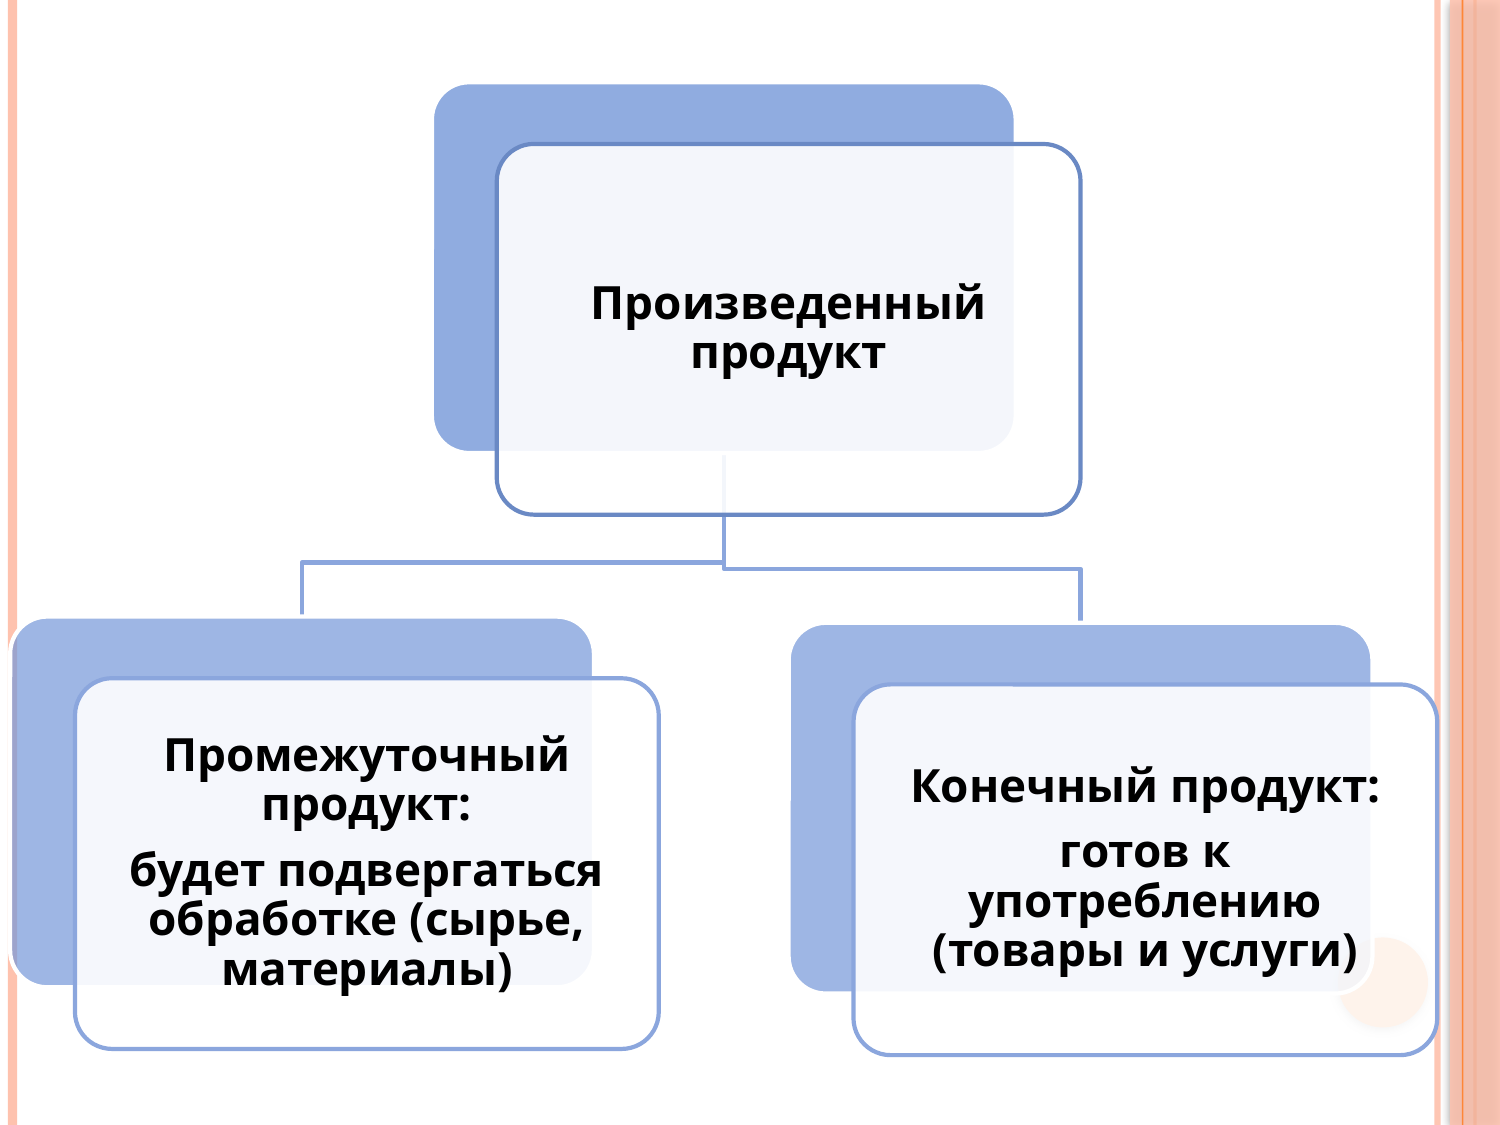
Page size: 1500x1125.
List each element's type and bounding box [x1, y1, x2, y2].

list [74, 61, 1438, 1076]
